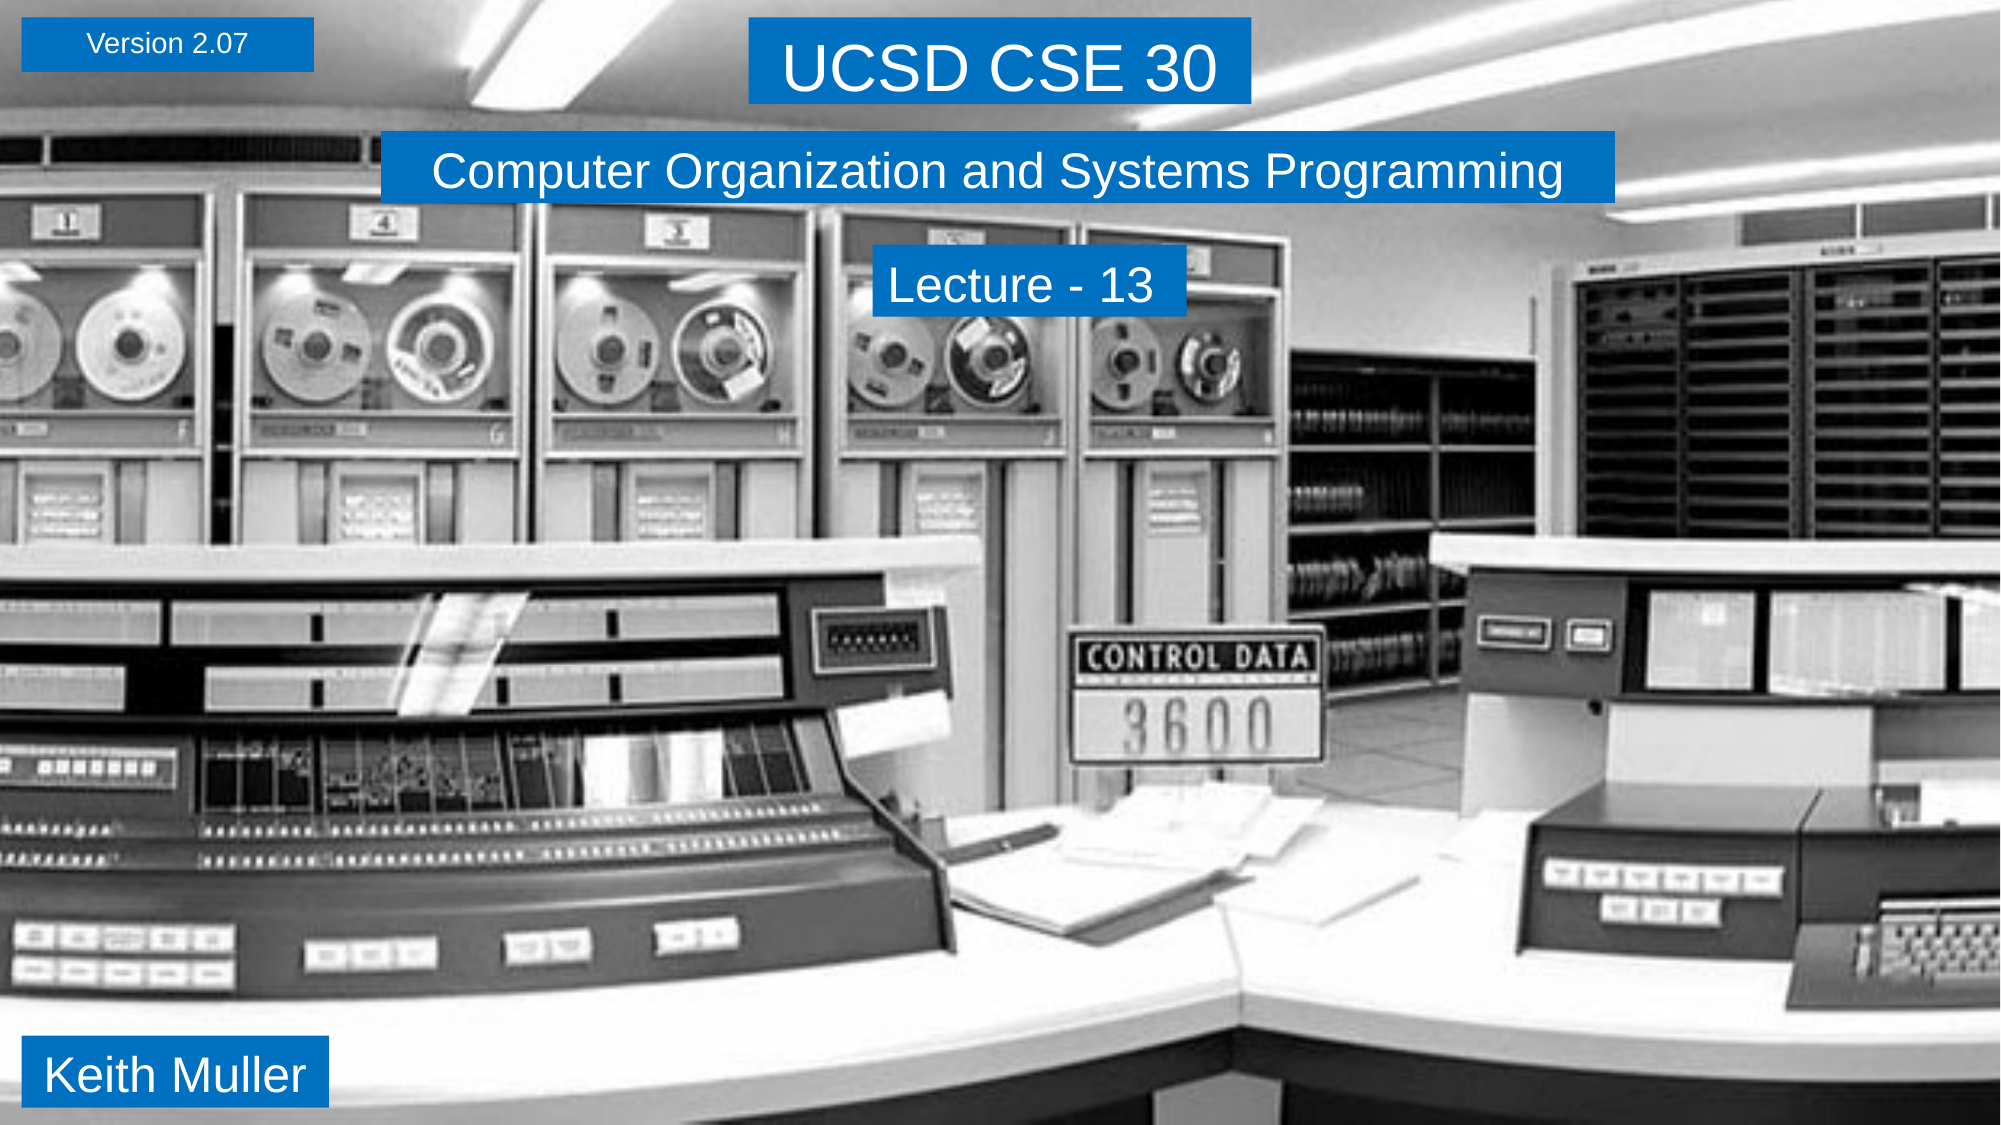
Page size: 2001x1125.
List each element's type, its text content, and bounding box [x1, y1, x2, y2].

picture [0, 0, 2001, 1125]
text_box UCSD CSE 30 [748, 17, 1252, 105]
text_box Lecture - 13 [872, 244, 1187, 317]
text_box Version 2.07 [21, 17, 314, 72]
text_box Keith Muller [21, 1035, 329, 1108]
text_box Computer Organization and Systems Programming [381, 131, 1615, 204]
